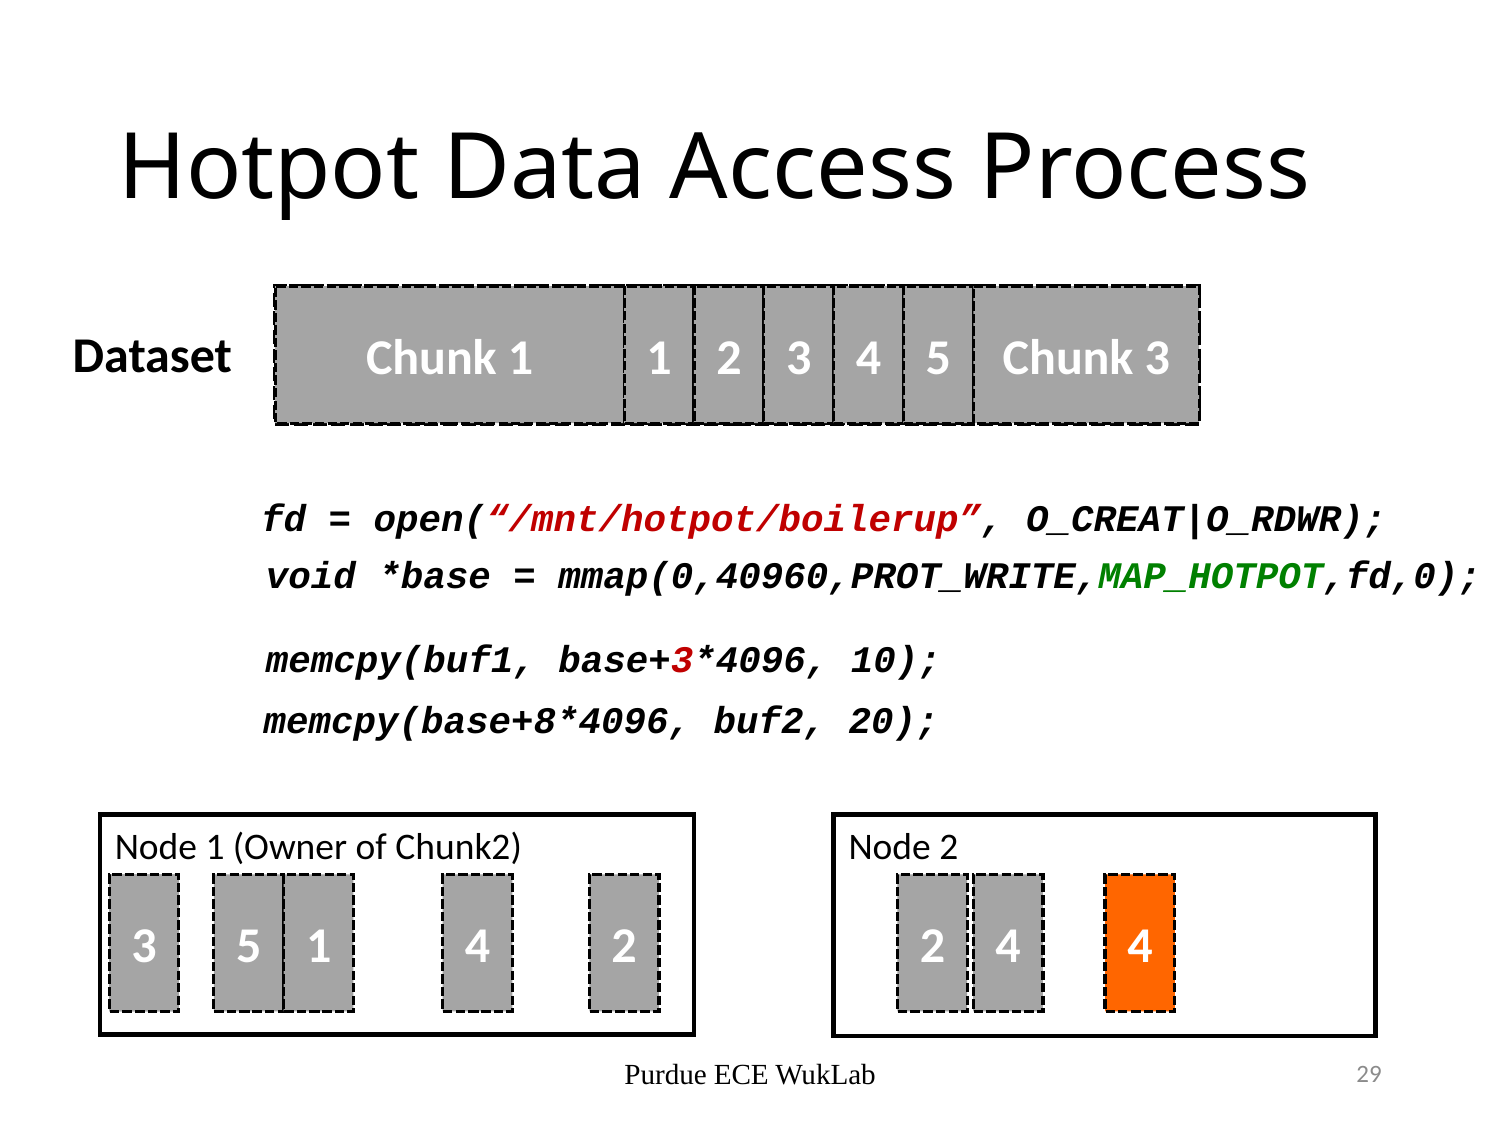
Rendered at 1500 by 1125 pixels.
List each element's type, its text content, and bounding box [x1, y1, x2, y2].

slide_number 29 [1059, 1042, 1397, 1103]
text_box Node 2 [833, 814, 1376, 1037]
text_box 2 [897, 874, 968, 1012]
footer Purdue ECE WukLab [496, 1042, 1004, 1103]
text_box 4 [442, 874, 513, 1012]
text_box Node 1 (Owner of Chunk2) [99, 814, 694, 1035]
text_box Chunk 1 [275, 286, 624, 424]
text_box Chunk 3 [973, 286, 1200, 424]
text_box 4 [833, 286, 903, 424]
text_box 1 [624, 286, 693, 424]
text_box Dataset [57, 315, 247, 391]
text_box memcpy(buf1, base+3*4096, 10); [251, 627, 1306, 688]
title Hotpot Data Access Process [103, 59, 1397, 278]
text_box fd = open(“/mnt/hotpot/boilerup”, O_CREAT|O_RDWR); [171, 487, 1458, 547]
text_box 5 [903, 286, 973, 424]
text_box 3 [109, 874, 179, 1012]
text_box 4 [973, 874, 1044, 1012]
text_box 5 [213, 874, 283, 1012]
text_box 1 [283, 874, 354, 1012]
text_box void *base = mmap(0,40960,PROT_WRITE,MAP_HOTPOT,fd,0); [251, 543, 1500, 604]
text_box 2 [693, 286, 763, 424]
text_box memcpy(base+8*4096, buf2, 20); [248, 688, 1304, 749]
text_box 3 [763, 286, 833, 424]
text_box 4 [1105, 874, 1175, 1012]
text_box 2 [589, 874, 660, 1012]
